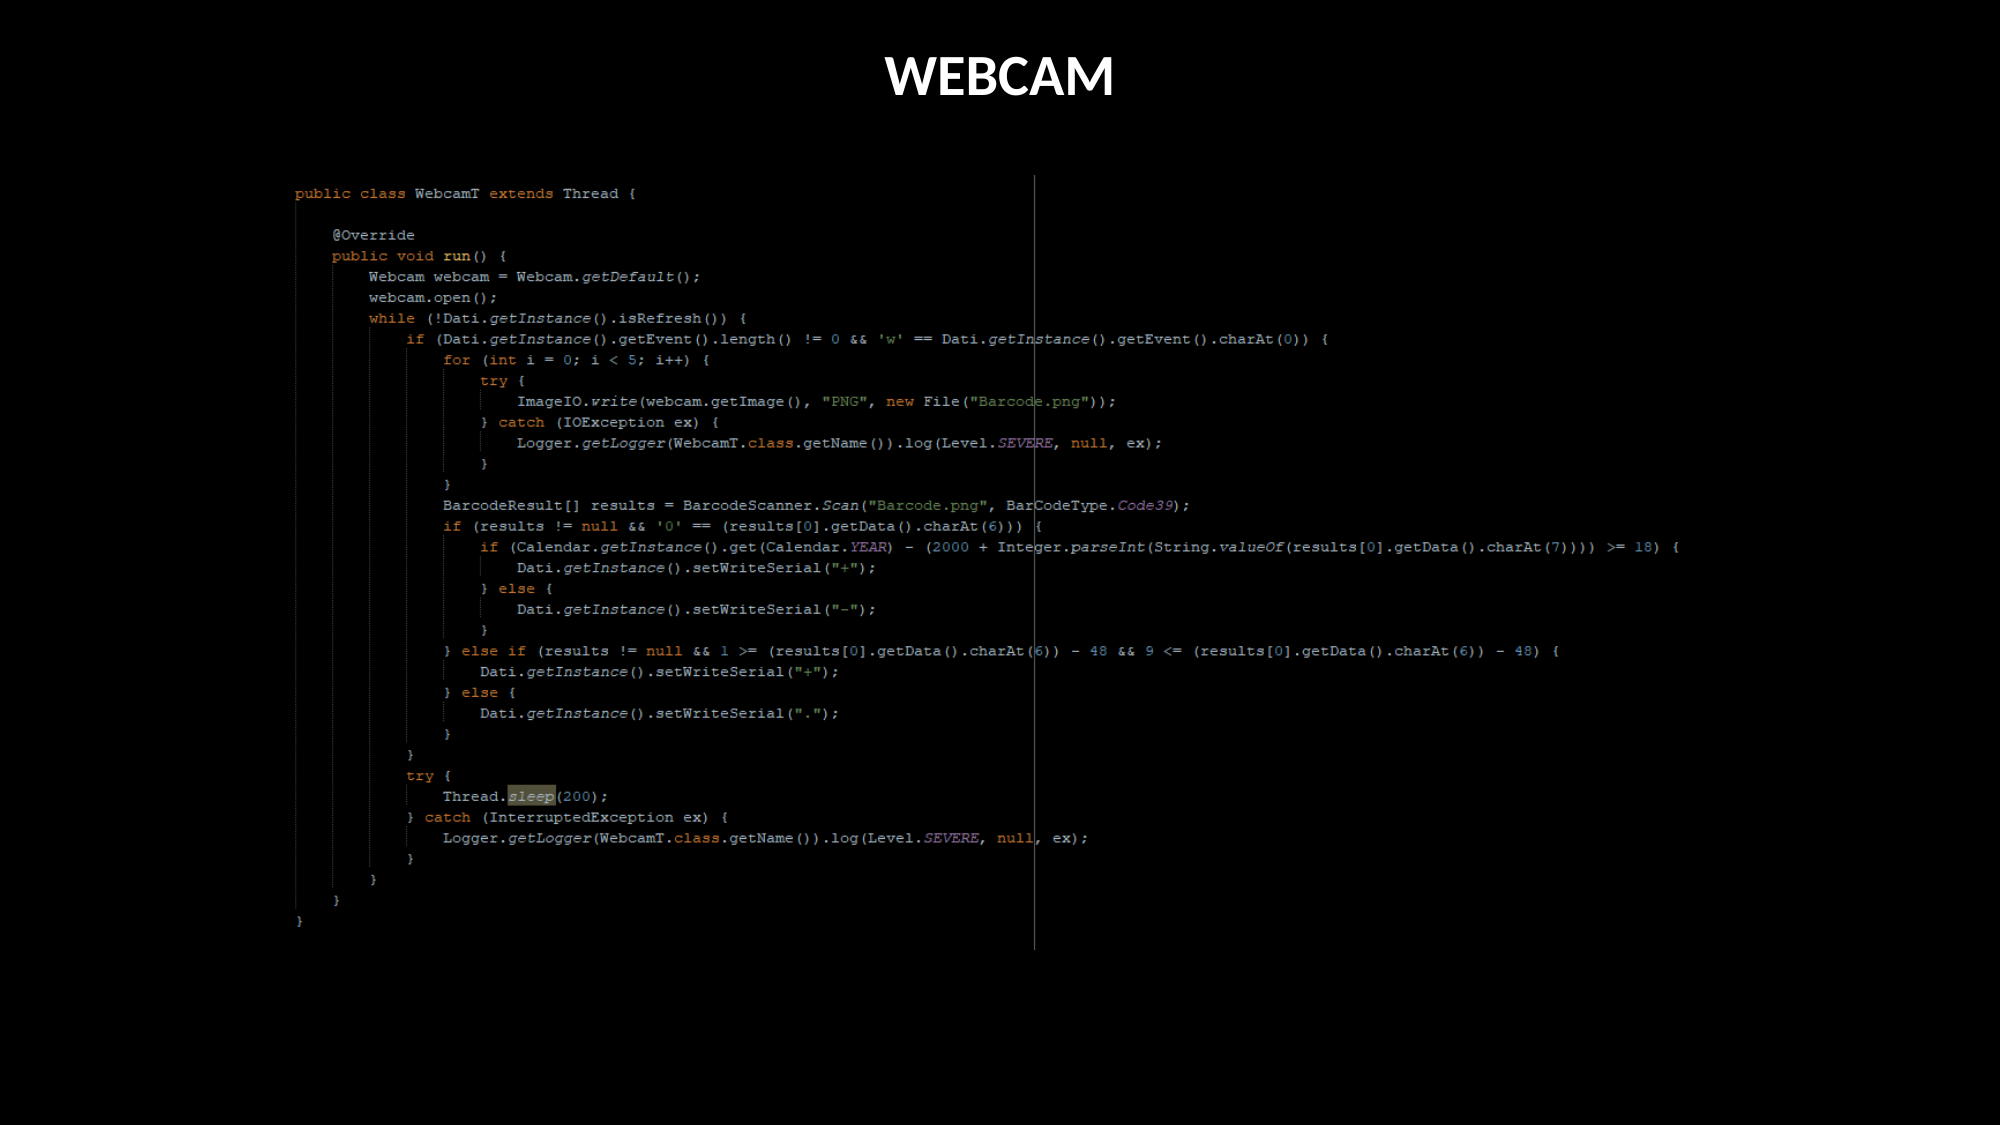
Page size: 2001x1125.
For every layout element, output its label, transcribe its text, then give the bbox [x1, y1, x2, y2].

picture [285, 175, 1714, 950]
text_box WEBCAM [700, 29, 1300, 115]
